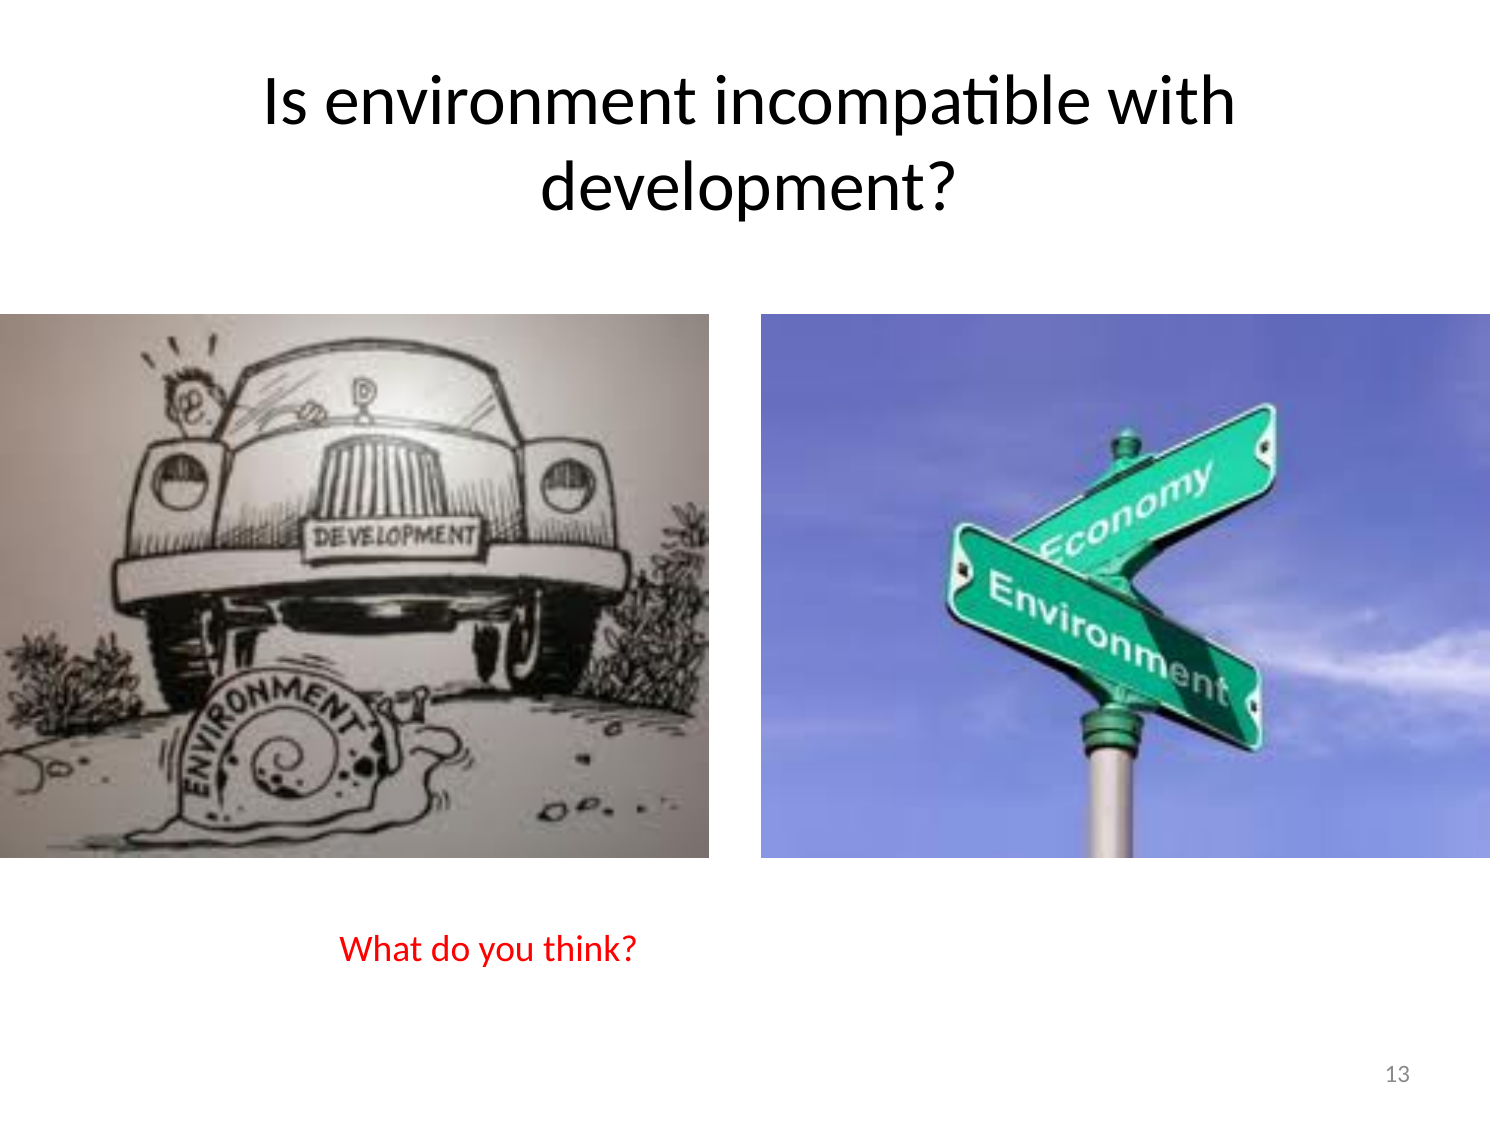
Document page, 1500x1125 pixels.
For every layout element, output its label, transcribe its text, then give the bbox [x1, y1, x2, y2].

picture [0, 314, 709, 859]
title Is environment incompatible with development? [75, 45, 1425, 233]
picture [761, 314, 1491, 859]
slide_number 13 [1074, 1042, 1425, 1103]
text_box What do you think? [324, 916, 1282, 977]
